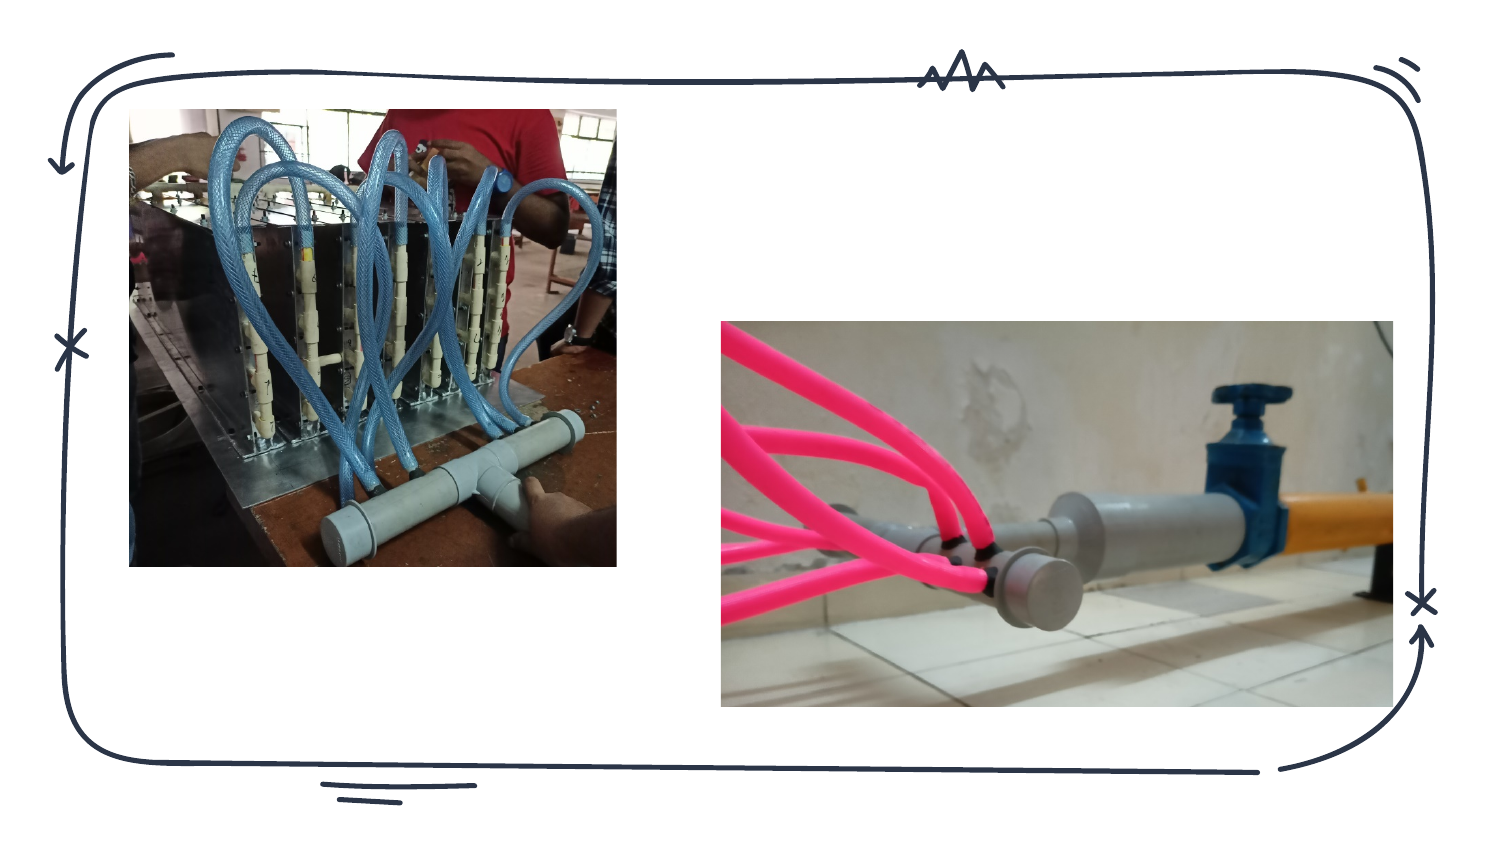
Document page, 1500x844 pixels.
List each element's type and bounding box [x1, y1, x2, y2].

picture [128, 109, 617, 567]
picture [720, 321, 1394, 707]
